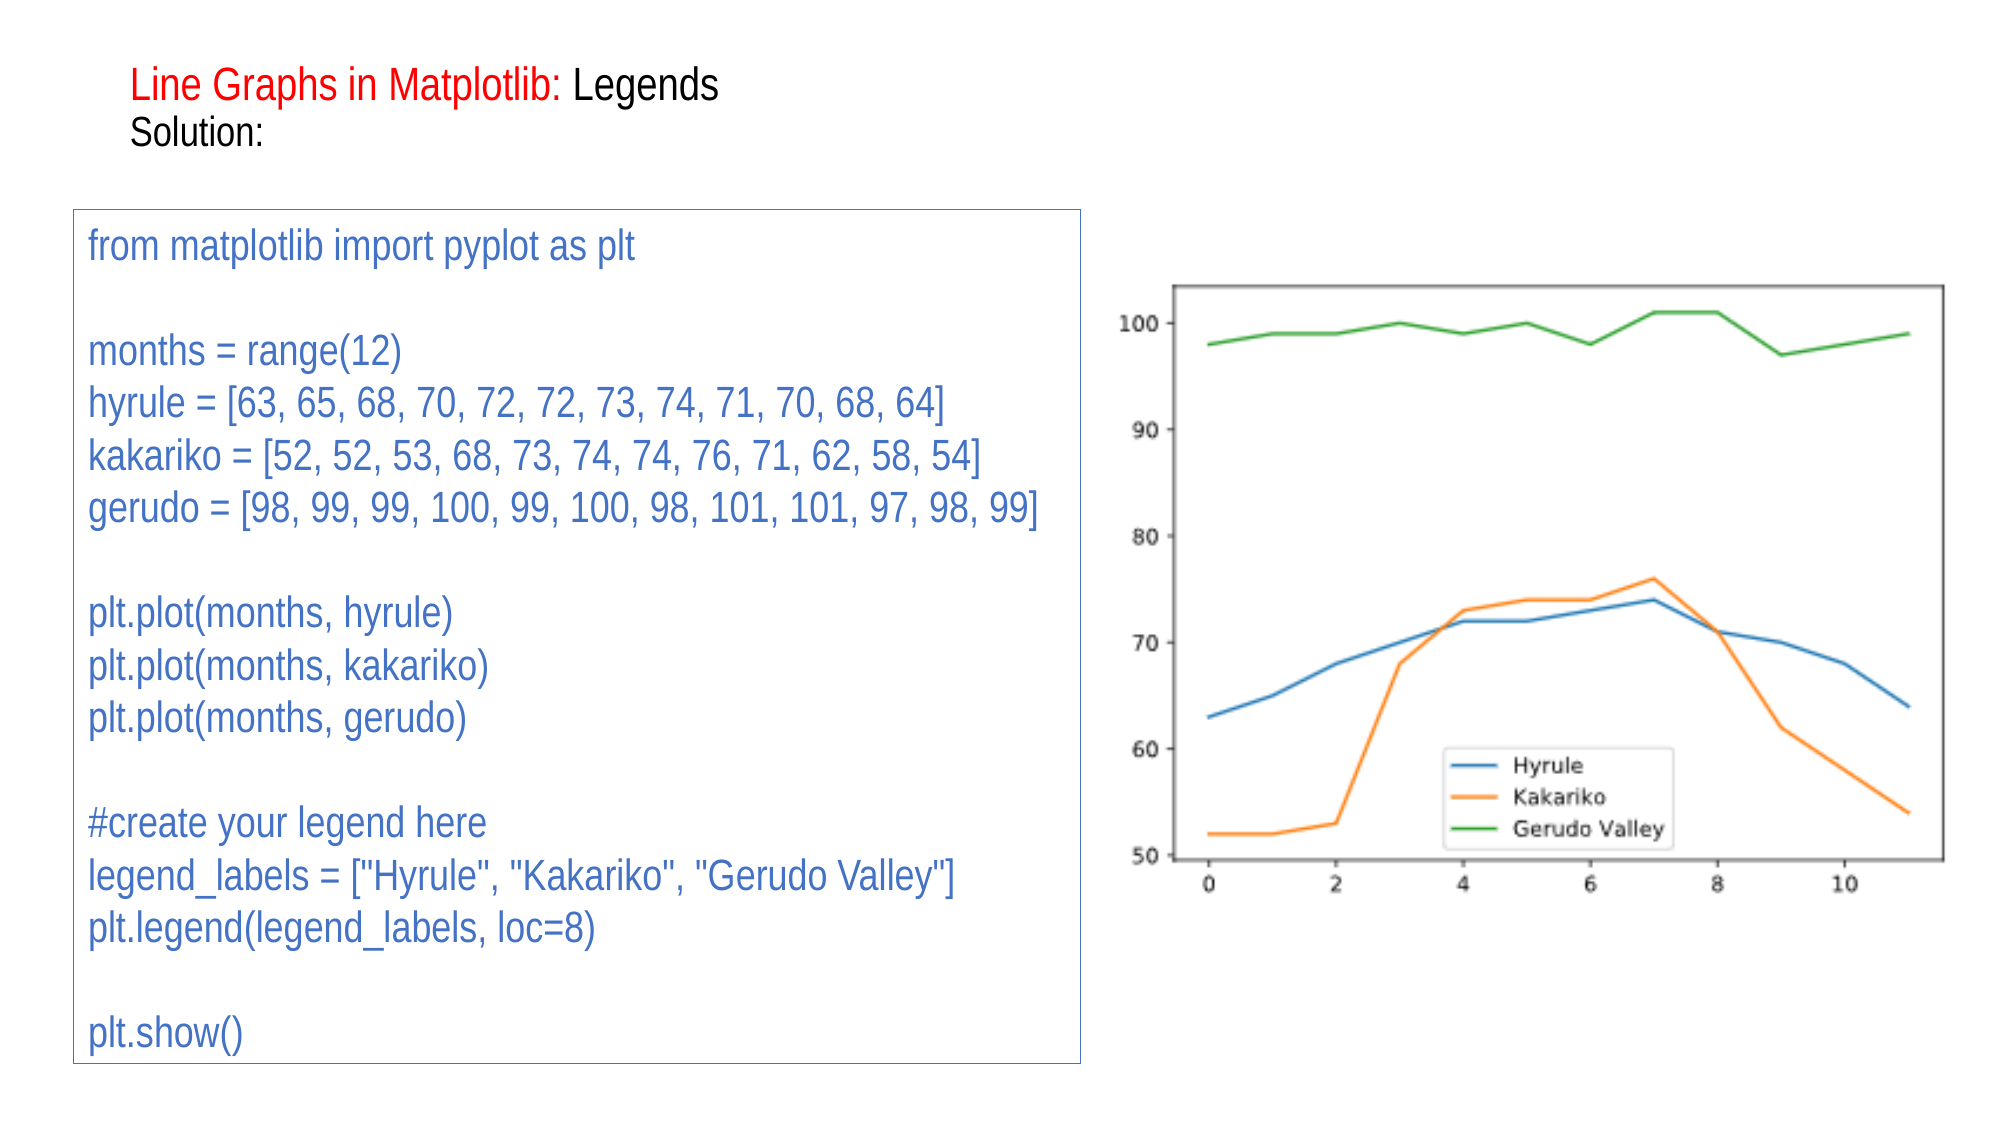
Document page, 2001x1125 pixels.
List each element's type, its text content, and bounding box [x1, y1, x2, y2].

picture [1093, 257, 1971, 915]
text_box from matplotlib import pyplot as plt months = range(12) hyrule = [63, 65, 68, 70, 72, 72, 73, 74, 71, 70, 68, 64] kakariko = [52, 52, 53, 68, 73, 74, 74, 76, 71, 62, 58, 54] gerudo = [98, 99, 99, 100, 99, 100, 98, 101, 101, 97, 98, 99] plt.plot(months, hyrule) plt.plot(months, kakariko) plt.plot(months, gerudo) #create your legend here legend_labels = ["Hyrule", "Kakariko", "Gerudo Valley"] plt.legend(legend_labels, loc=8) plt.show() [73, 209, 1081, 1064]
title Line Graphs in Matplotlib: Legends Solution: [114, 52, 1840, 165]
